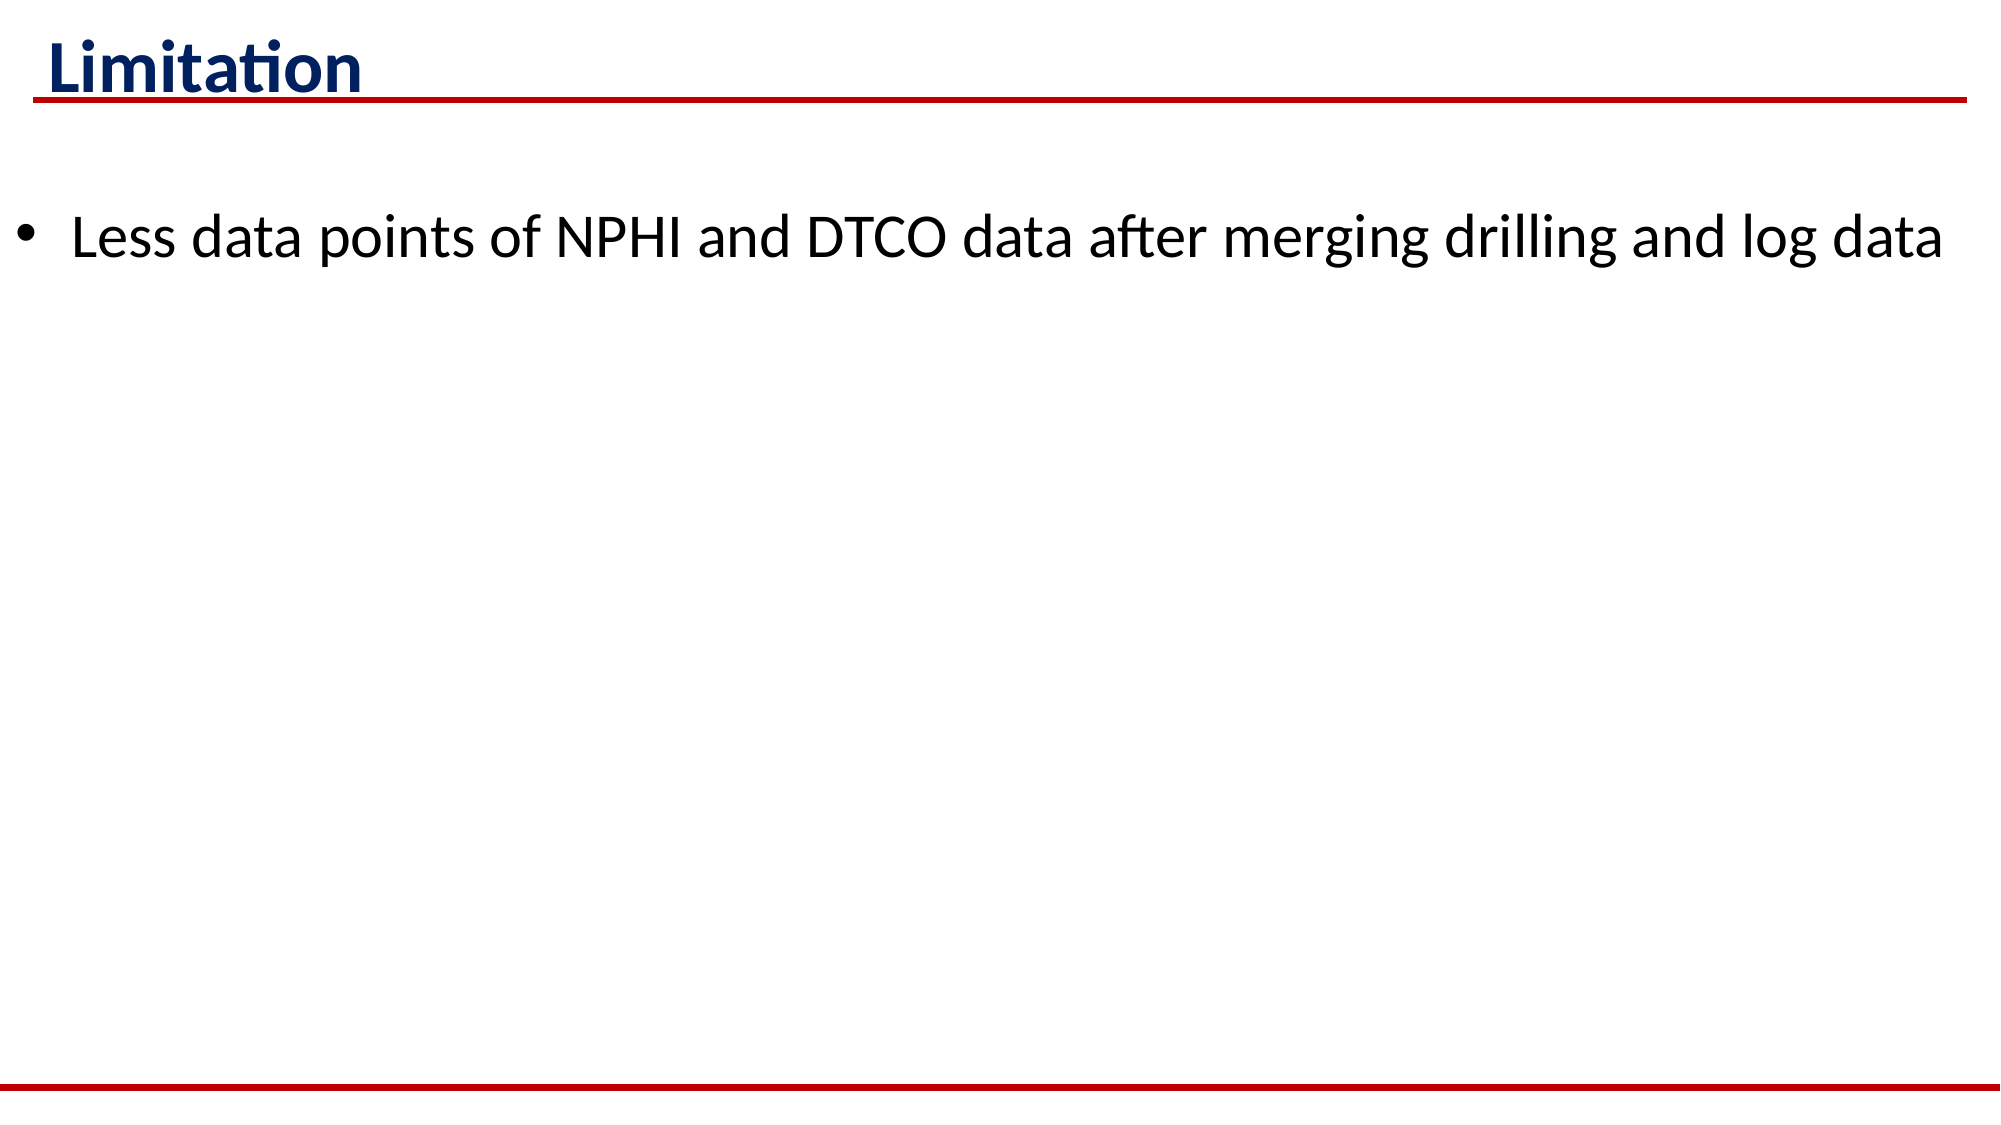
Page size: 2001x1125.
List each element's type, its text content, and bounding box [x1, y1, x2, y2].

list Less data points of NPHI and DTCO data after merging drilling and log data [0, 187, 2000, 930]
title Limitation [33, 0, 1834, 125]
